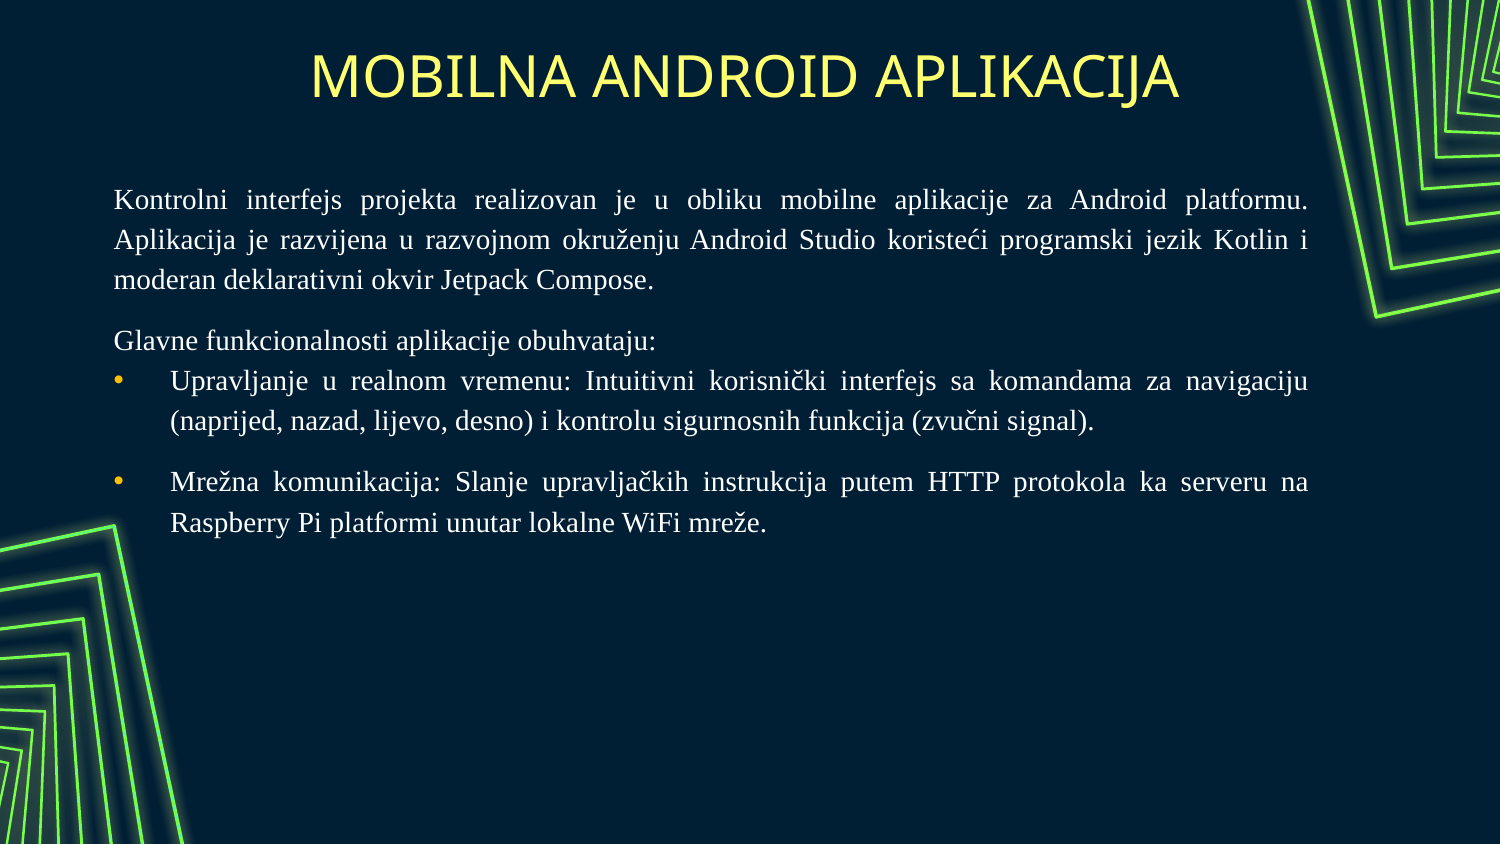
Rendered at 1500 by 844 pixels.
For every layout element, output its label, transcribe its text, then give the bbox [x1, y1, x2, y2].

title MOBILNA ANDROID APLIKACIJA [108, 49, 1382, 98]
text_box Kontrolni interfejs projekta realizovan je u obliku mobilne aplikacije za Android platformu. Aplikacija je razvijena u razvojnom okruženju Android Studio koristeći programski jezik Kotlin i moderan deklarativni okvir Jetpack Compose. Glavne funkcionalnosti aplikacije obuhvataju: Upravljanje u realnom vremenu: Intuitivni korisnički interfejs sa komandama za navigaciju (naprijed, nazad, lijevo, desno) i kontrolu sigurnosnih funkcija (zvučni signal). Mrežna komunikacija: Slanje upravljačkih instrukcija putem HTTP protokola ka serveru na Raspberry Pi platformi unutar lokalne WiFi mreže. [98, 167, 1325, 546]
